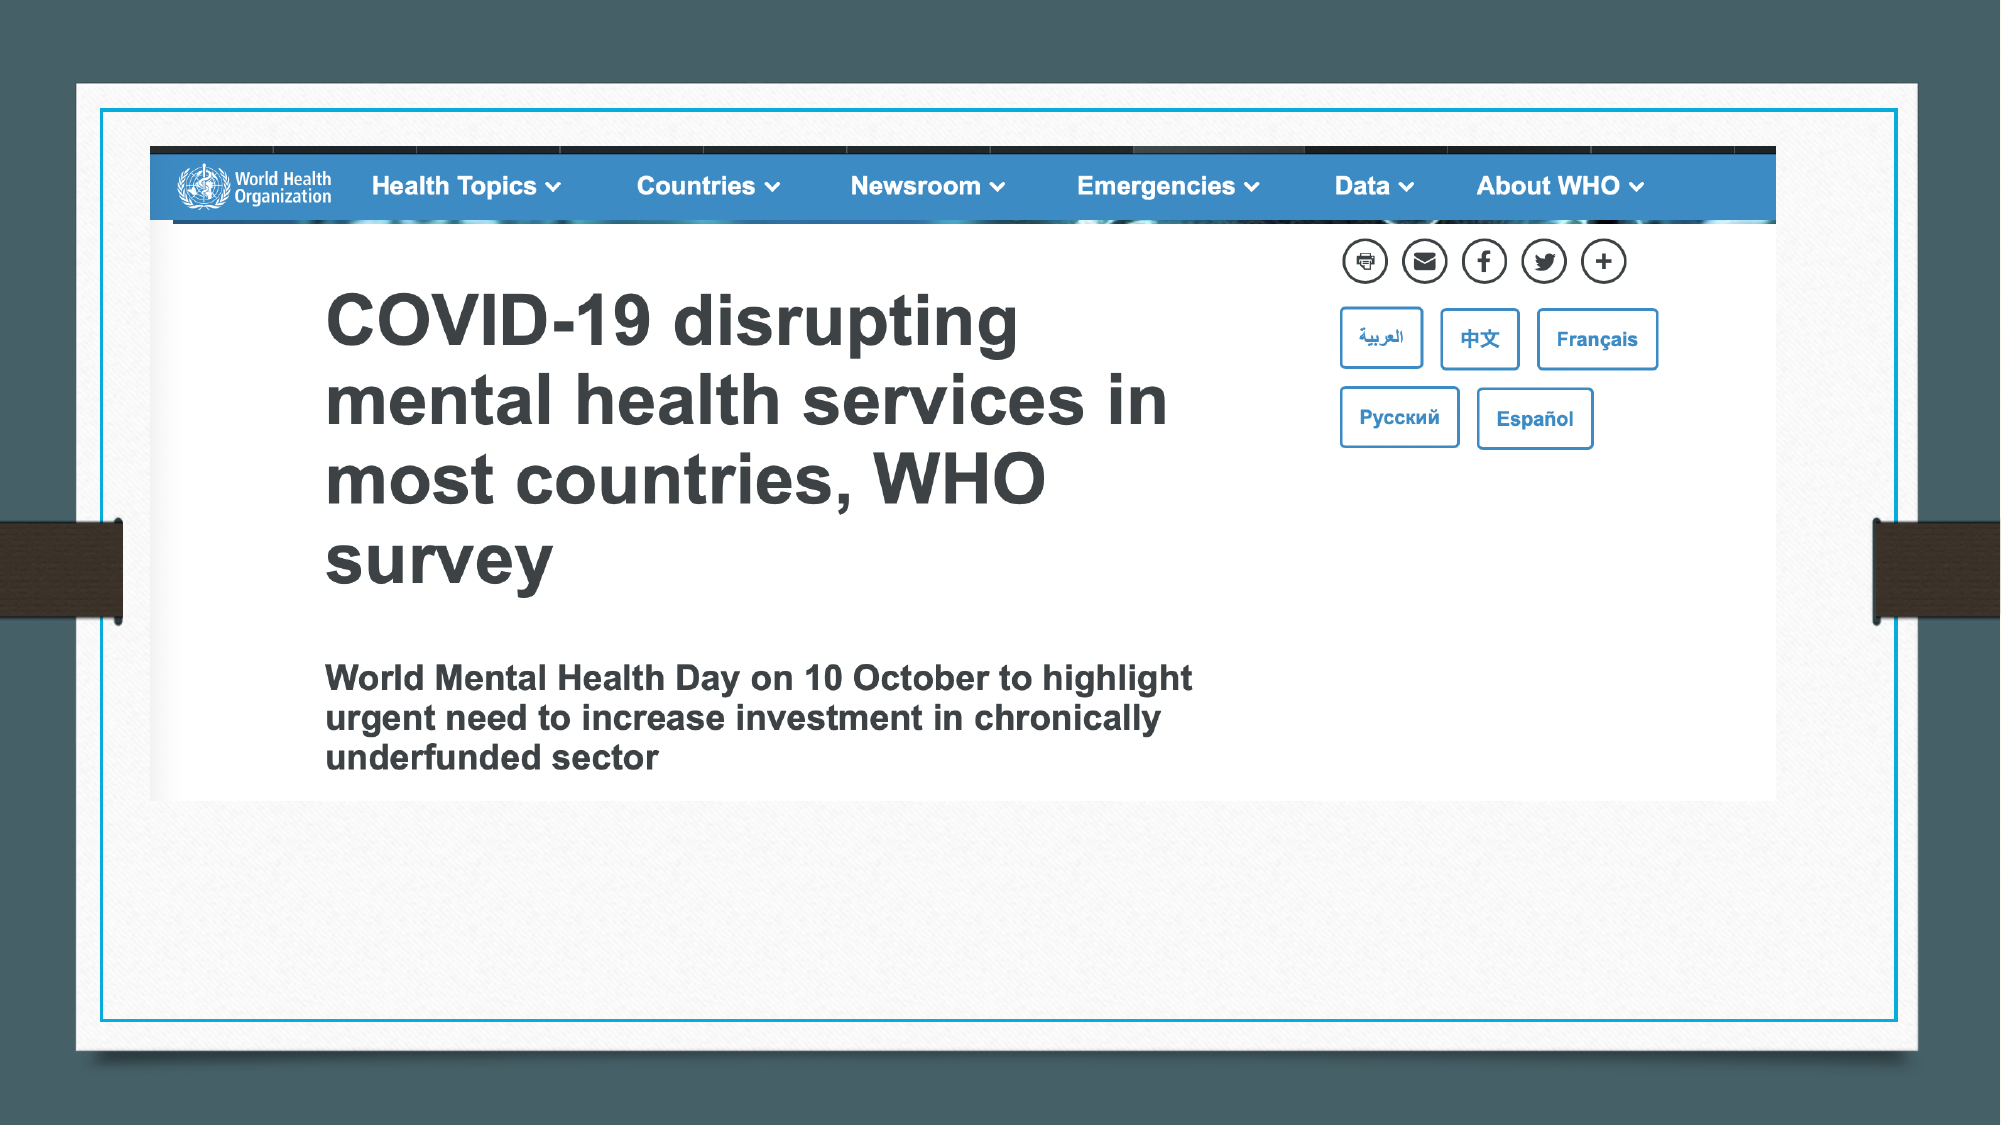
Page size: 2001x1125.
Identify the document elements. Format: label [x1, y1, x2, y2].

list [149, 145, 1776, 801]
text_box [0, 0, 2000, 520]
picture [0, 0, 2001, 1125]
